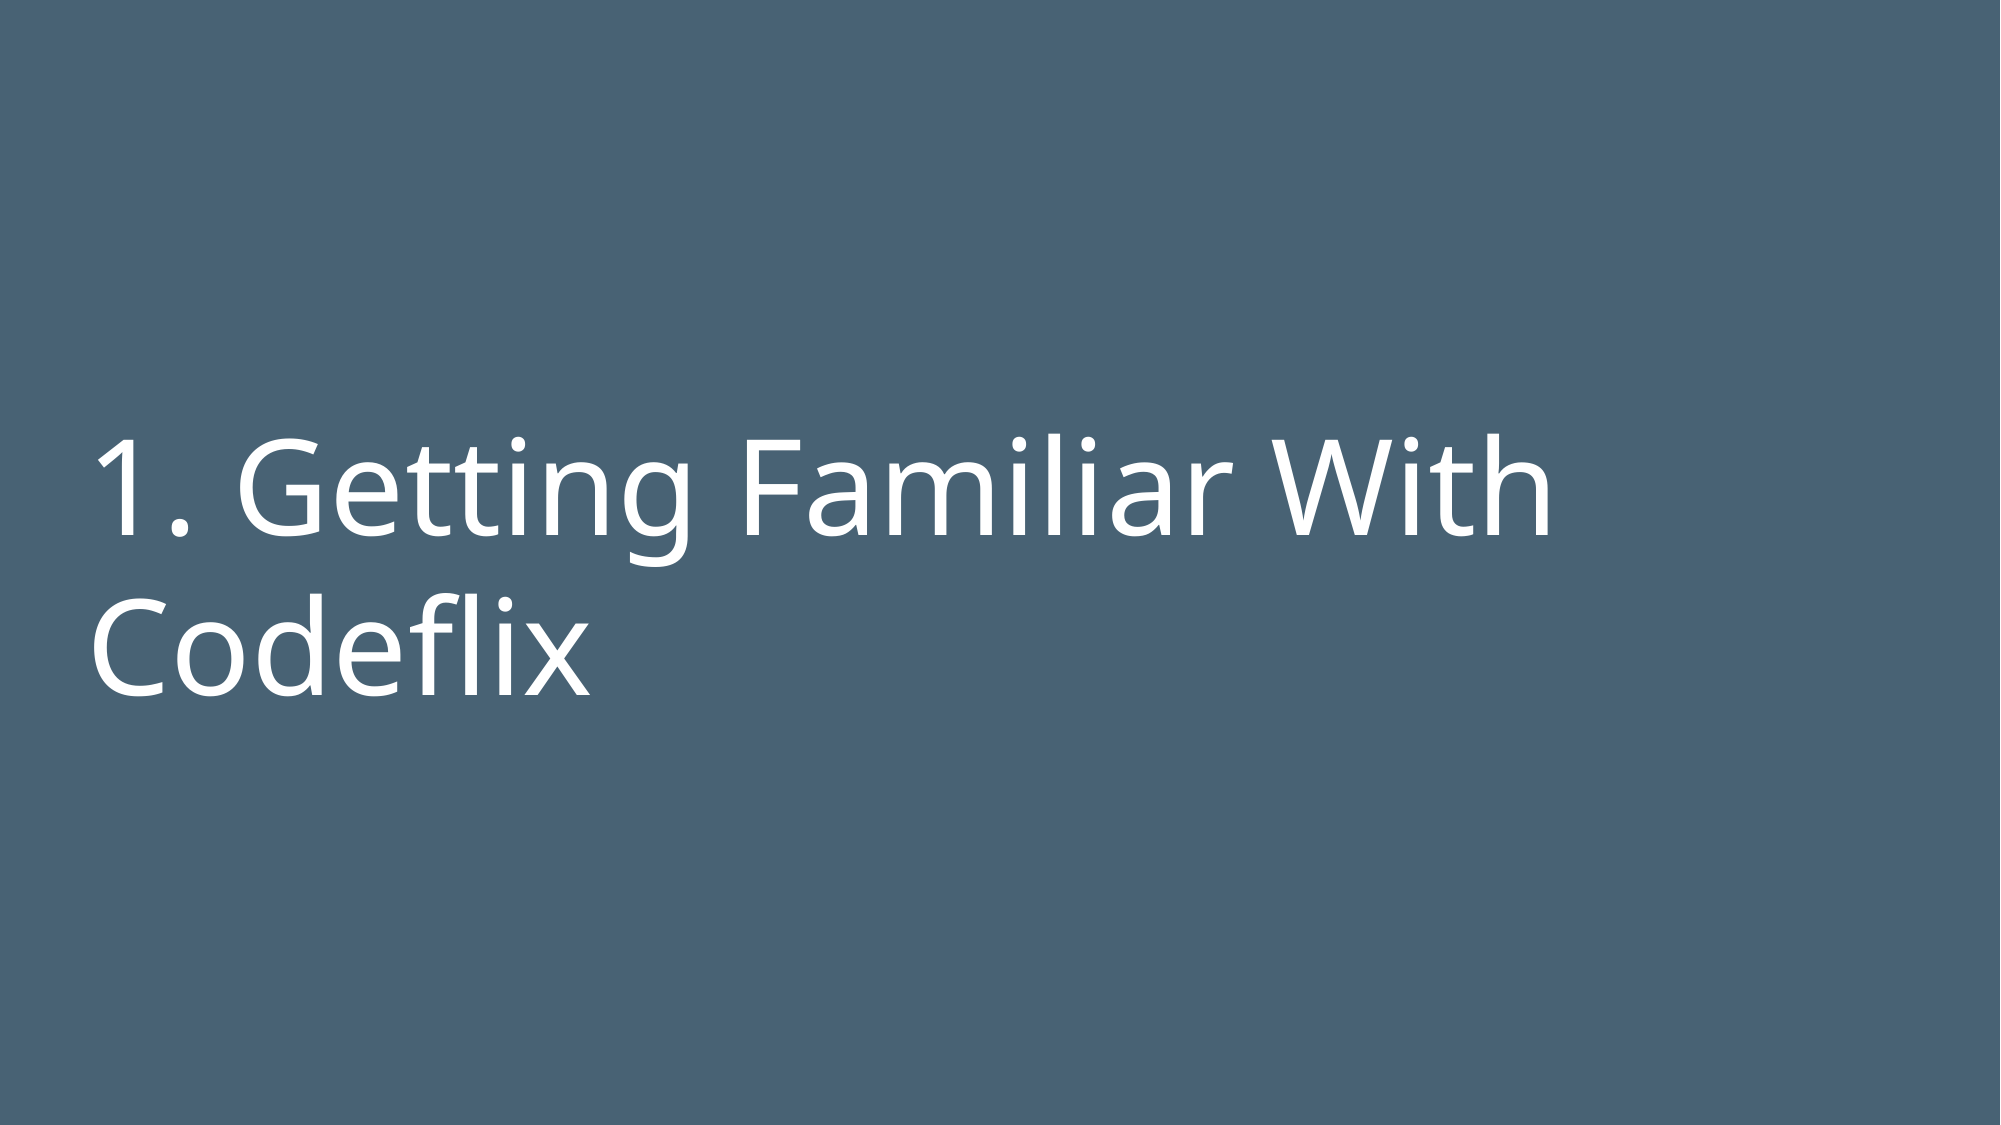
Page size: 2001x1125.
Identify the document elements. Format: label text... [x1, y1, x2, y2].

text_box 1. Getting Familiar With Codeflix [78, 391, 1941, 734]
